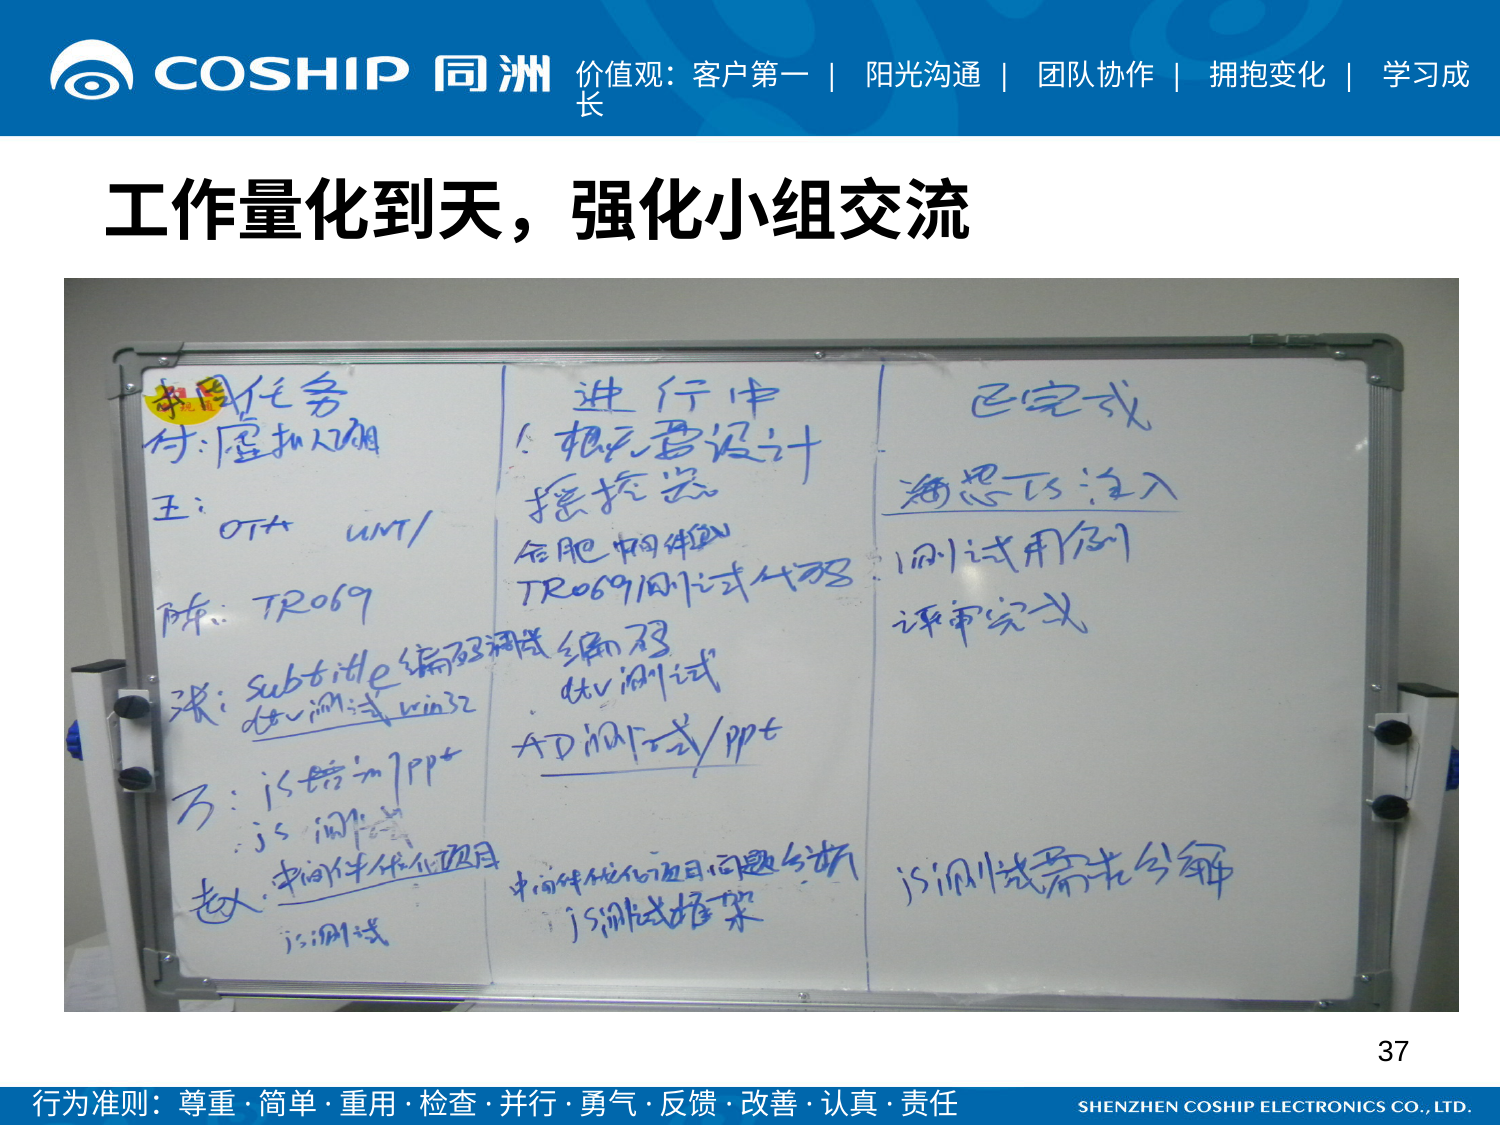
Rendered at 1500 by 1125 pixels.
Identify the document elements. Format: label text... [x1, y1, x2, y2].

picture [0, 0, 1500, 1125]
slide_number 37 [1074, 1024, 1426, 1103]
title 工作量化到天，强化小组交流 [88, 148, 1439, 268]
